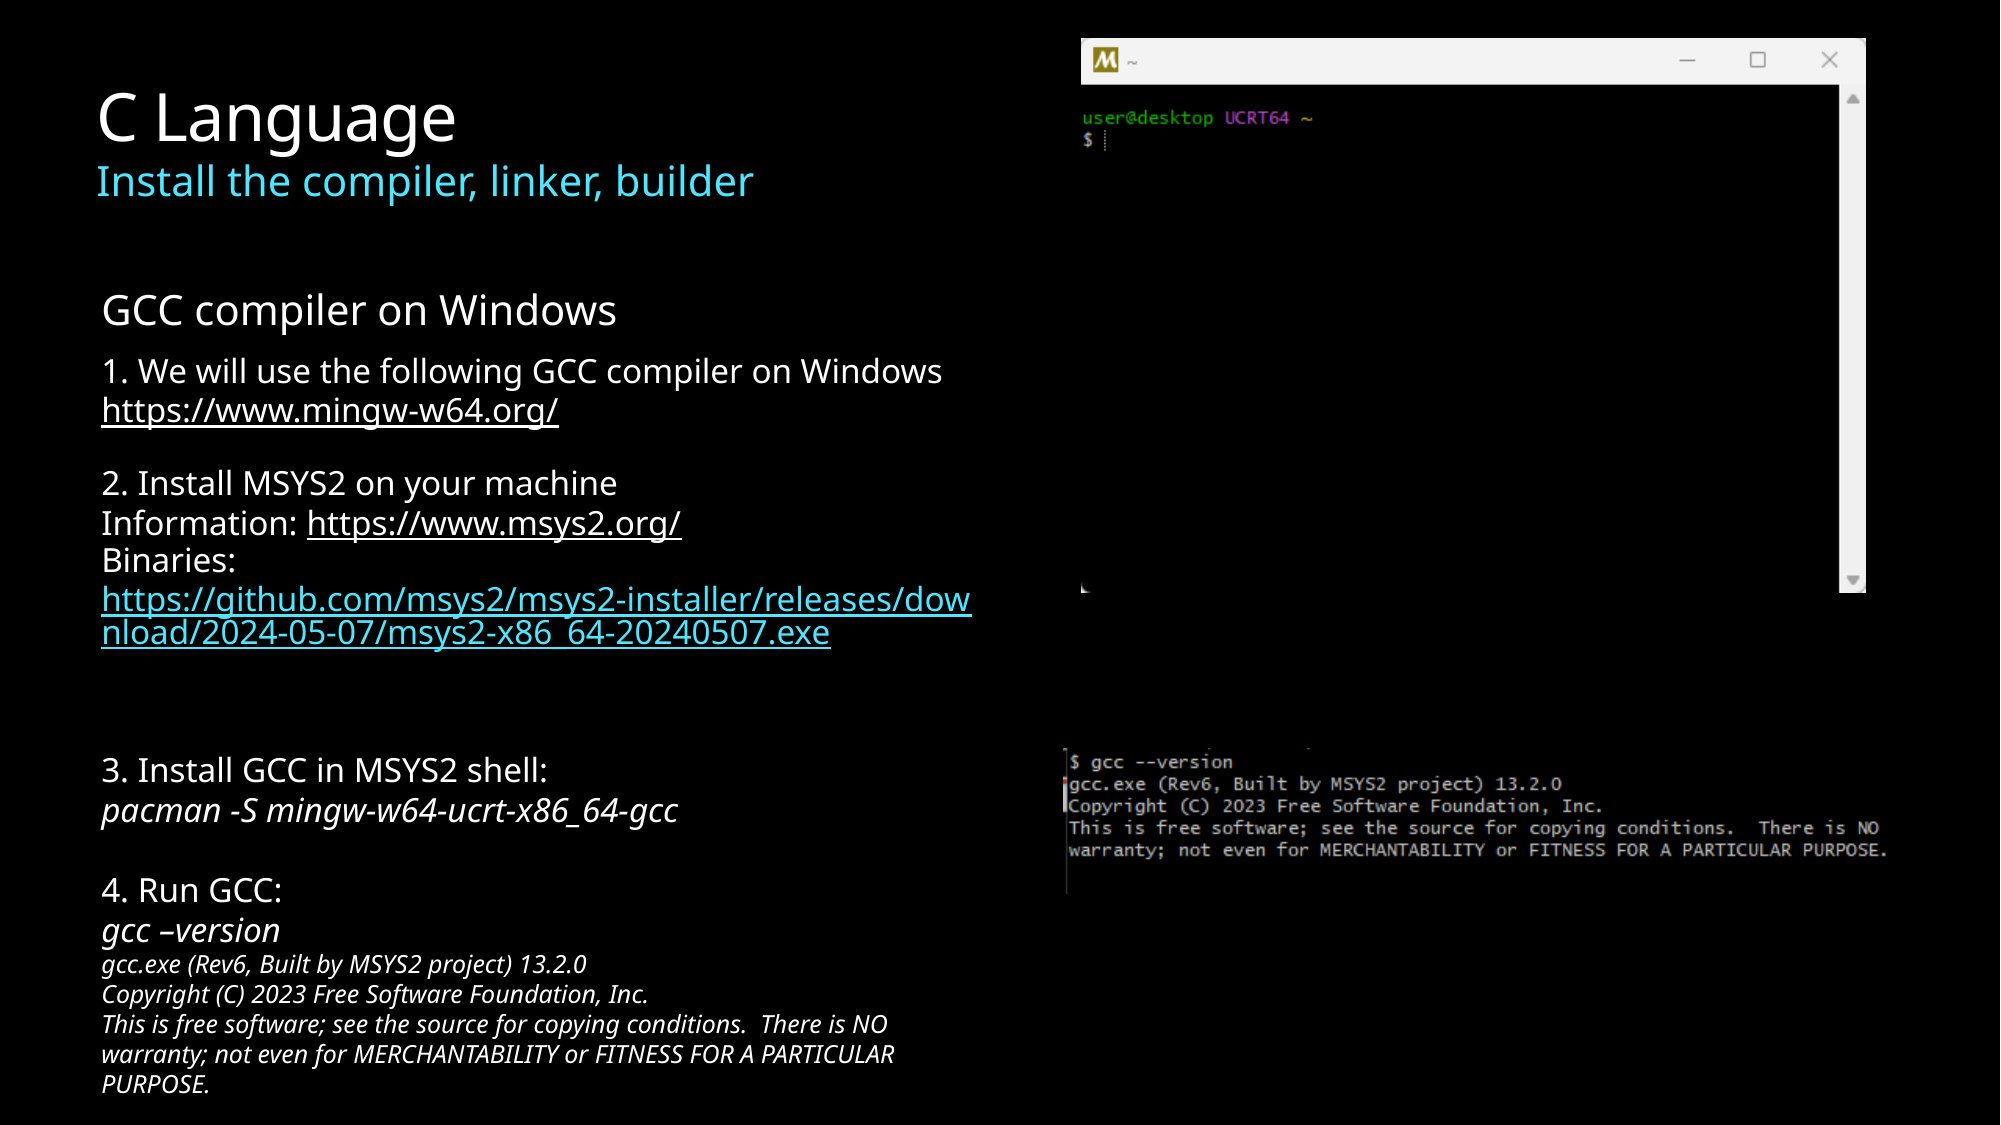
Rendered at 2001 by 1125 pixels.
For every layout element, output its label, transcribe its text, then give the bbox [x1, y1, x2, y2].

text_box GCC compiler on Windows [101, 276, 827, 342]
text_box 1. We will use the following GCC compiler on Windows https://www.mingw-w64.org/ 2. Install MSYS2 on your machine Information: https://www.msys2.org/ Binaries: https://github.com/msys2/msys2-installer/releases/download/2024-05-07/msys2-x86_64-20240507.exe 3. Install GCC in MSYS2 shell: pacman -S mingw-w64-ucrt-x86_64-gcc 4. Run GCC: gcc –version gcc.exe (Rev6, Built by MSYS2 project) 13.2.0 Copyright (C) 2023 Free Software Foundation, Inc. This is free software; see the source for copying conditions. There is NO warranty; not even for MERCHANTABILITY or FITNESS FOR A PARTICULAR PURPOSE. [101, 354, 990, 1107]
title C Language Install the compiler, linker, builder [96, 75, 1081, 267]
picture [1063, 747, 1953, 894]
picture [1081, 38, 1867, 593]
